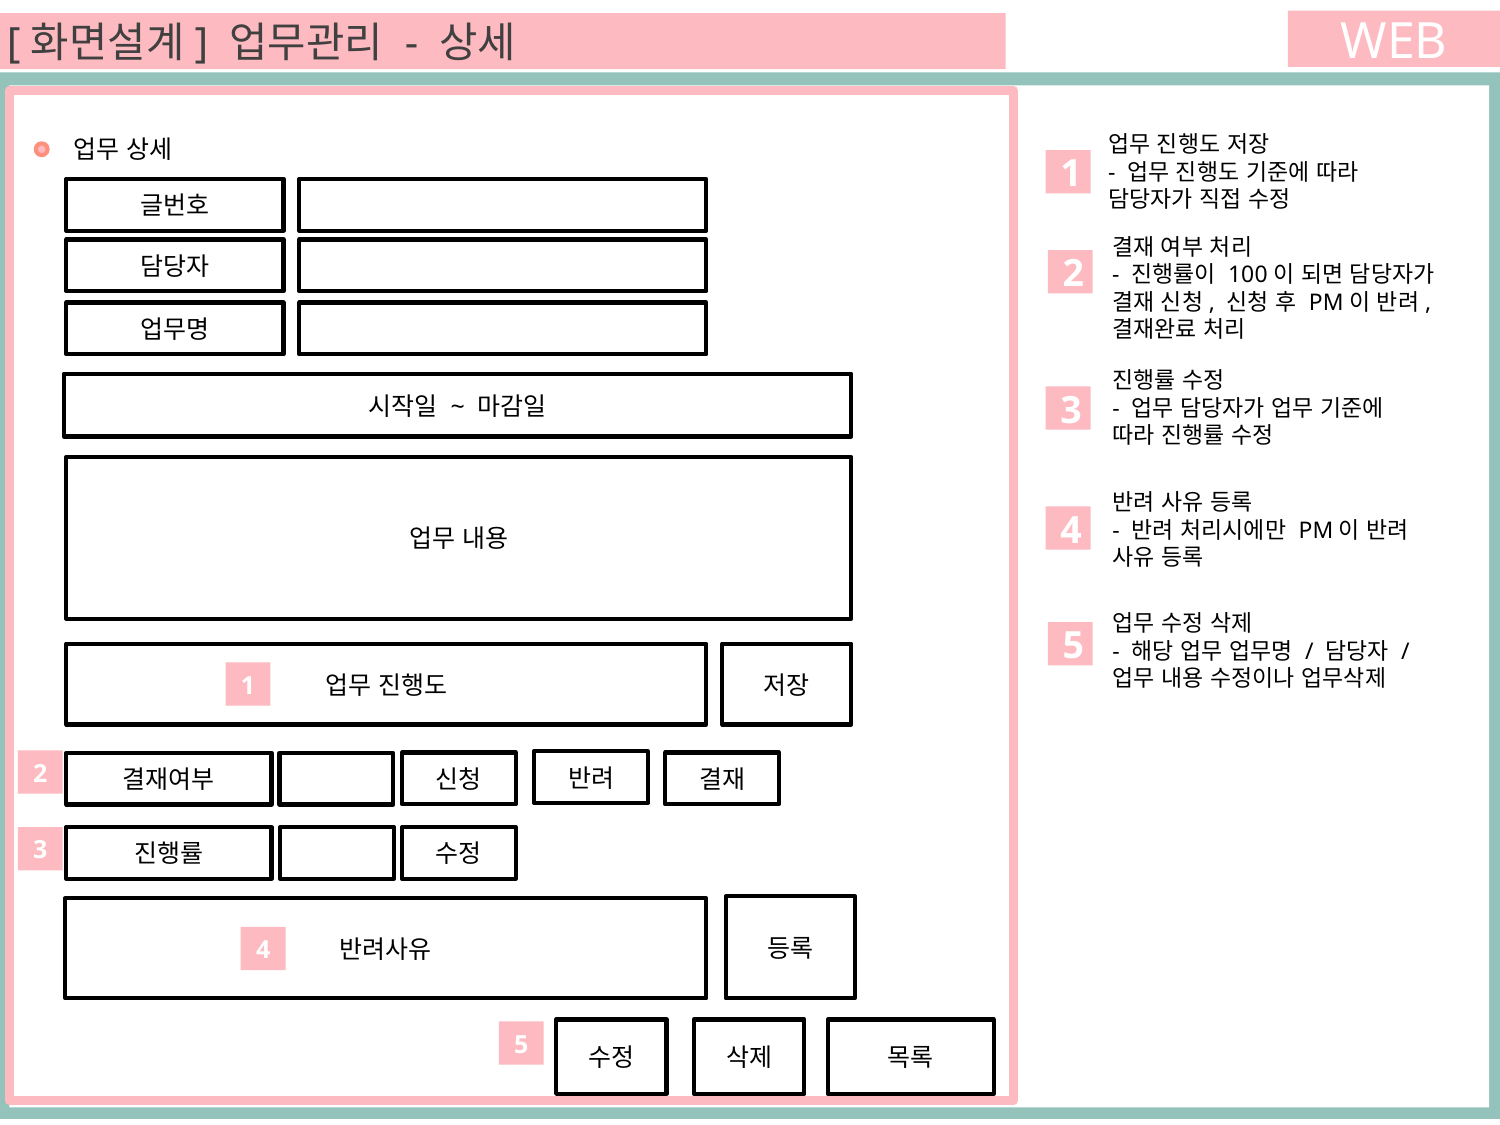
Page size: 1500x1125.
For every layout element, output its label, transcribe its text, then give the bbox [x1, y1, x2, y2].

text_box [화면설계] 업무관리 - 상세 [0, 11, 1008, 71]
text_box WEB [1286, 9, 1500, 69]
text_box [0, 72, 1500, 1120]
